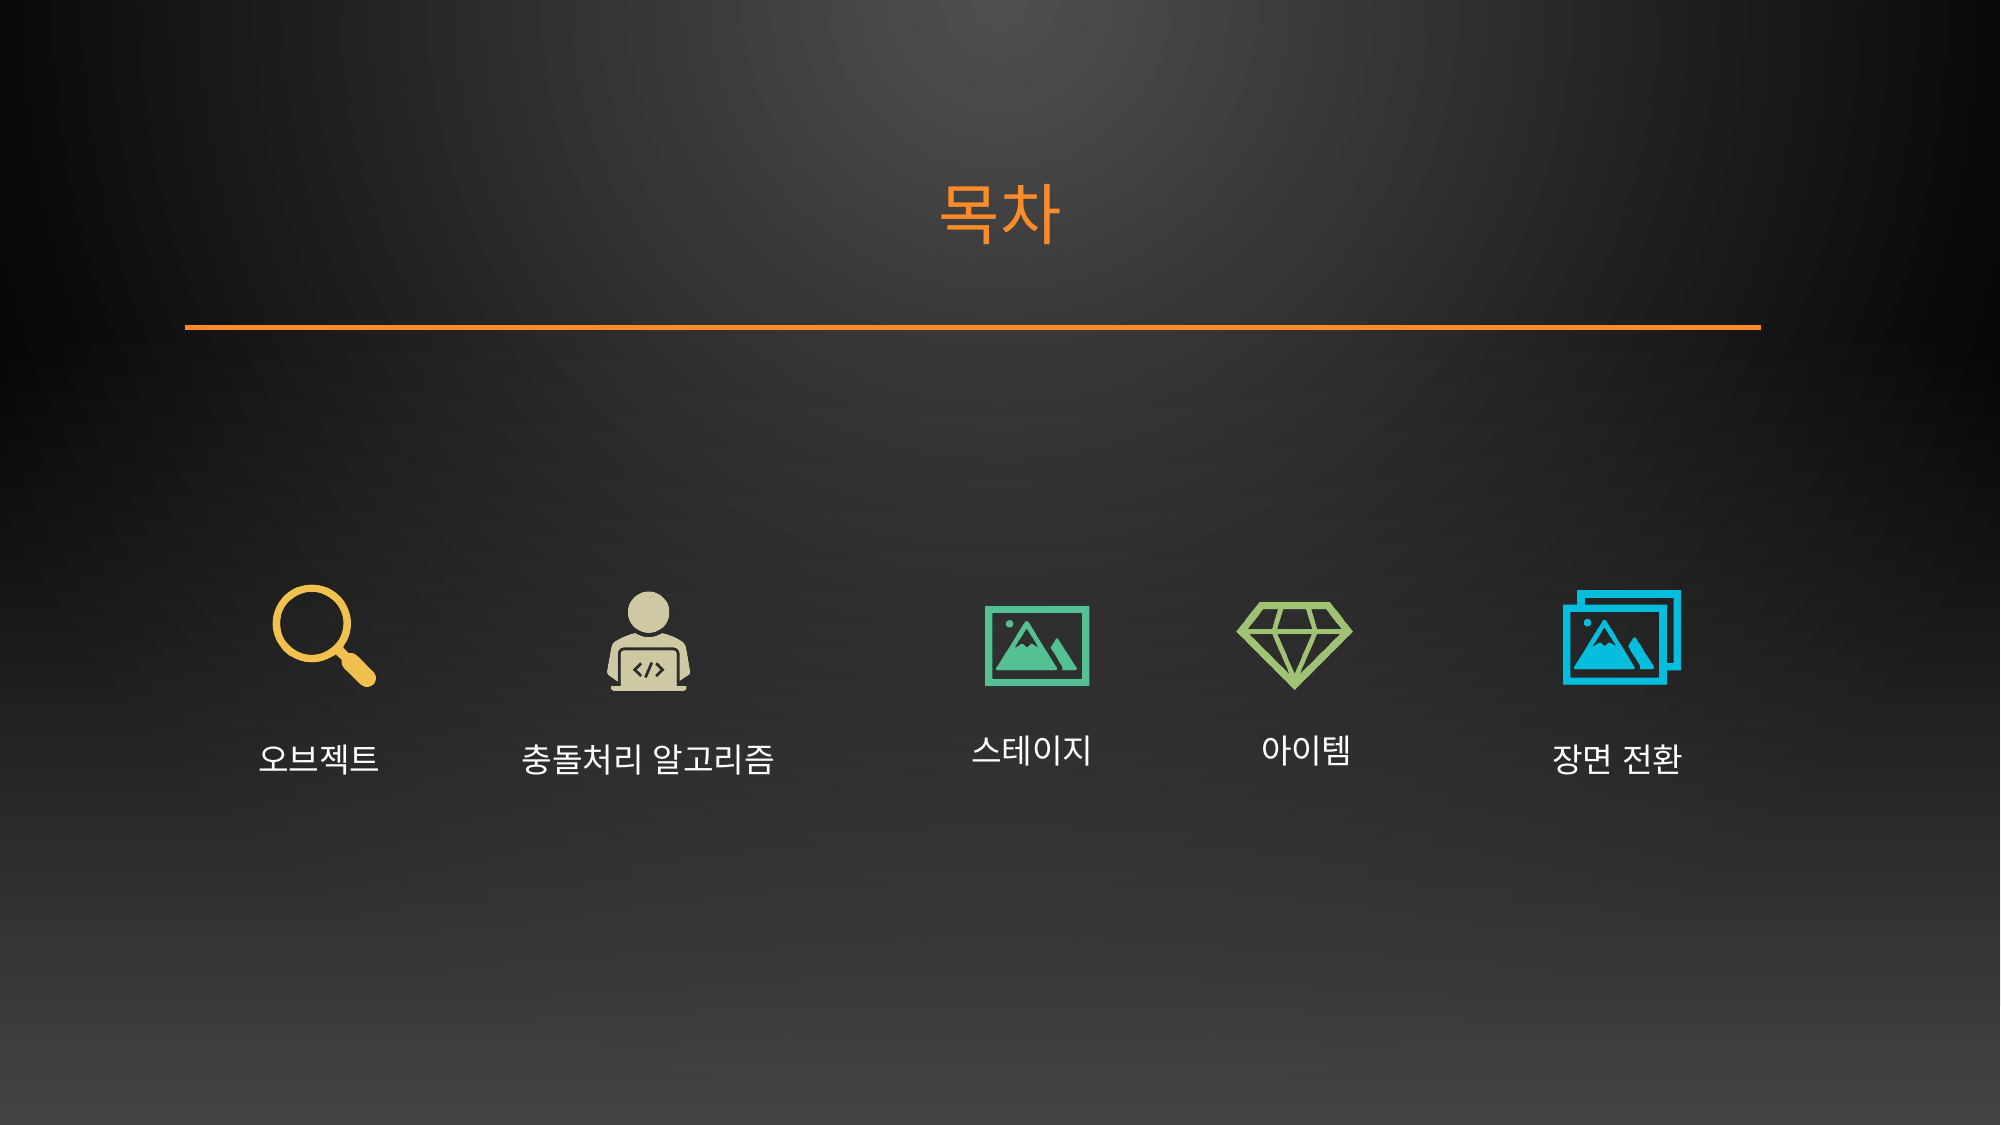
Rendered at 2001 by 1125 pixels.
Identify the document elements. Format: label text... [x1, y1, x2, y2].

title 목차 [238, 131, 1763, 305]
text_box [0, 330, 2000, 1125]
text_box [0, 0, 2000, 330]
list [185, 406, 1762, 1017]
